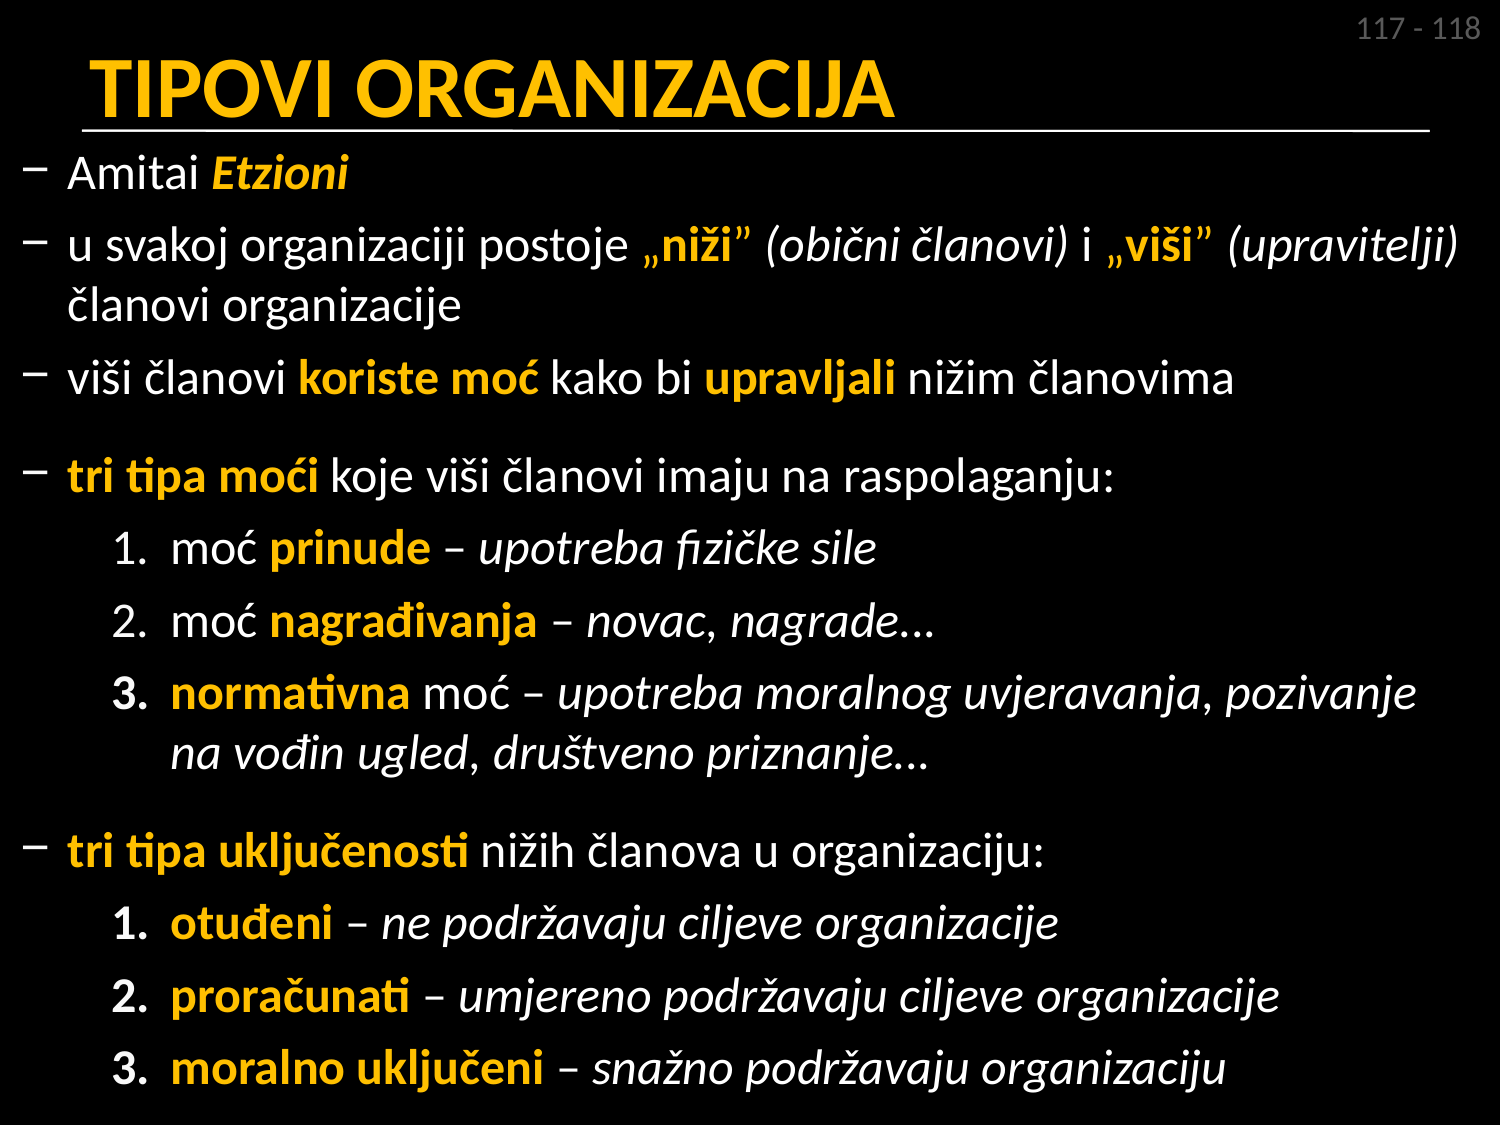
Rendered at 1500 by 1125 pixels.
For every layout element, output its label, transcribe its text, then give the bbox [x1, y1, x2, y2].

text_box Amitai Etzioni u svakoj organizaciji postoje „niži” (obični članovi) i „viši” (upravitelji) članovi organizacije viši članovi koriste moć kako bi upravljali nižim članovima tri tipa moći koje viši članovi imaju na raspolaganju: moć prinude – upotreba fizičke sile moć nagrađivanja – novac, nagrade... normativna moć – upotreba moralnog uvjeravanja, pozivanje na vođin ugled, društveno priznanje... tri tipa uključenosti nižih članova u organizaciju: otuđeni – ne podržavaju ciljeve organizacije proračunati – umjereno podržavaju ciljeve organizacije moralno uključeni – snažno podržavaju organizaciju [5, 132, 1483, 1086]
title TIPOVI ORGANIZACIJA [75, 11, 1442, 132]
text_box 117 - 118 [1340, 0, 1496, 54]
